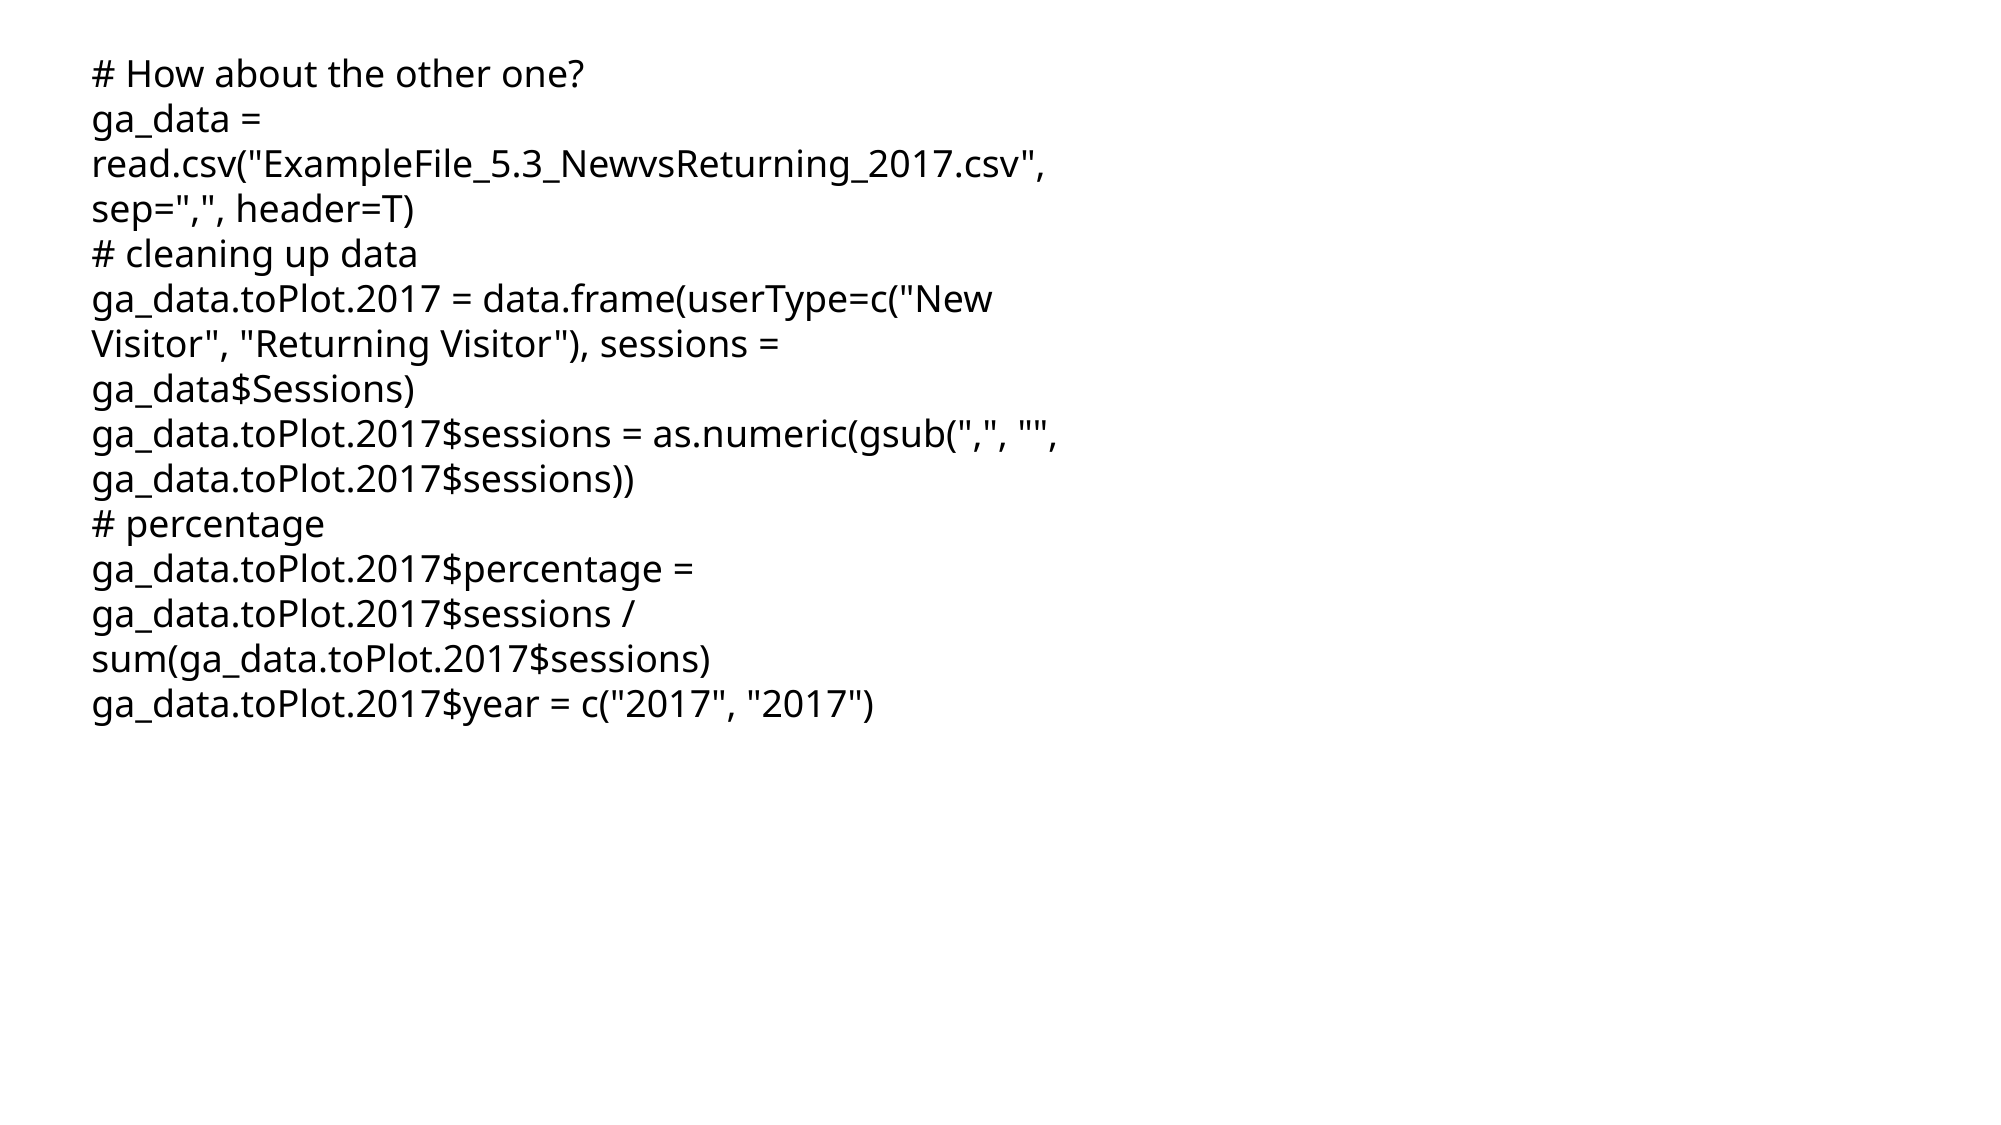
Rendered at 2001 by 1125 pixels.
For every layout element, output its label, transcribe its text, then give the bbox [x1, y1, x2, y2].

text_box # How about the other one? ga_data = read.csv("ExampleFile_5.3_NewvsReturning_2017.csv", sep=",", header=T) # cleaning up data ga_data.toPlot.2017 = data.frame(userType=c("New Visitor", "Returning Visitor"), sessions = ga_data$Sessions) ga_data.toPlot.2017$sessions = as.numeric(gsub(",", "", ga_data.toPlot.2017$sessions)) # percentage ga_data.toPlot.2017$percentage = ga_data.toPlot.2017$sessions / sum(ga_data.toPlot.2017$sessions) ga_data.toPlot.2017$year = c("2017", "2017") [76, 42, 1077, 732]
